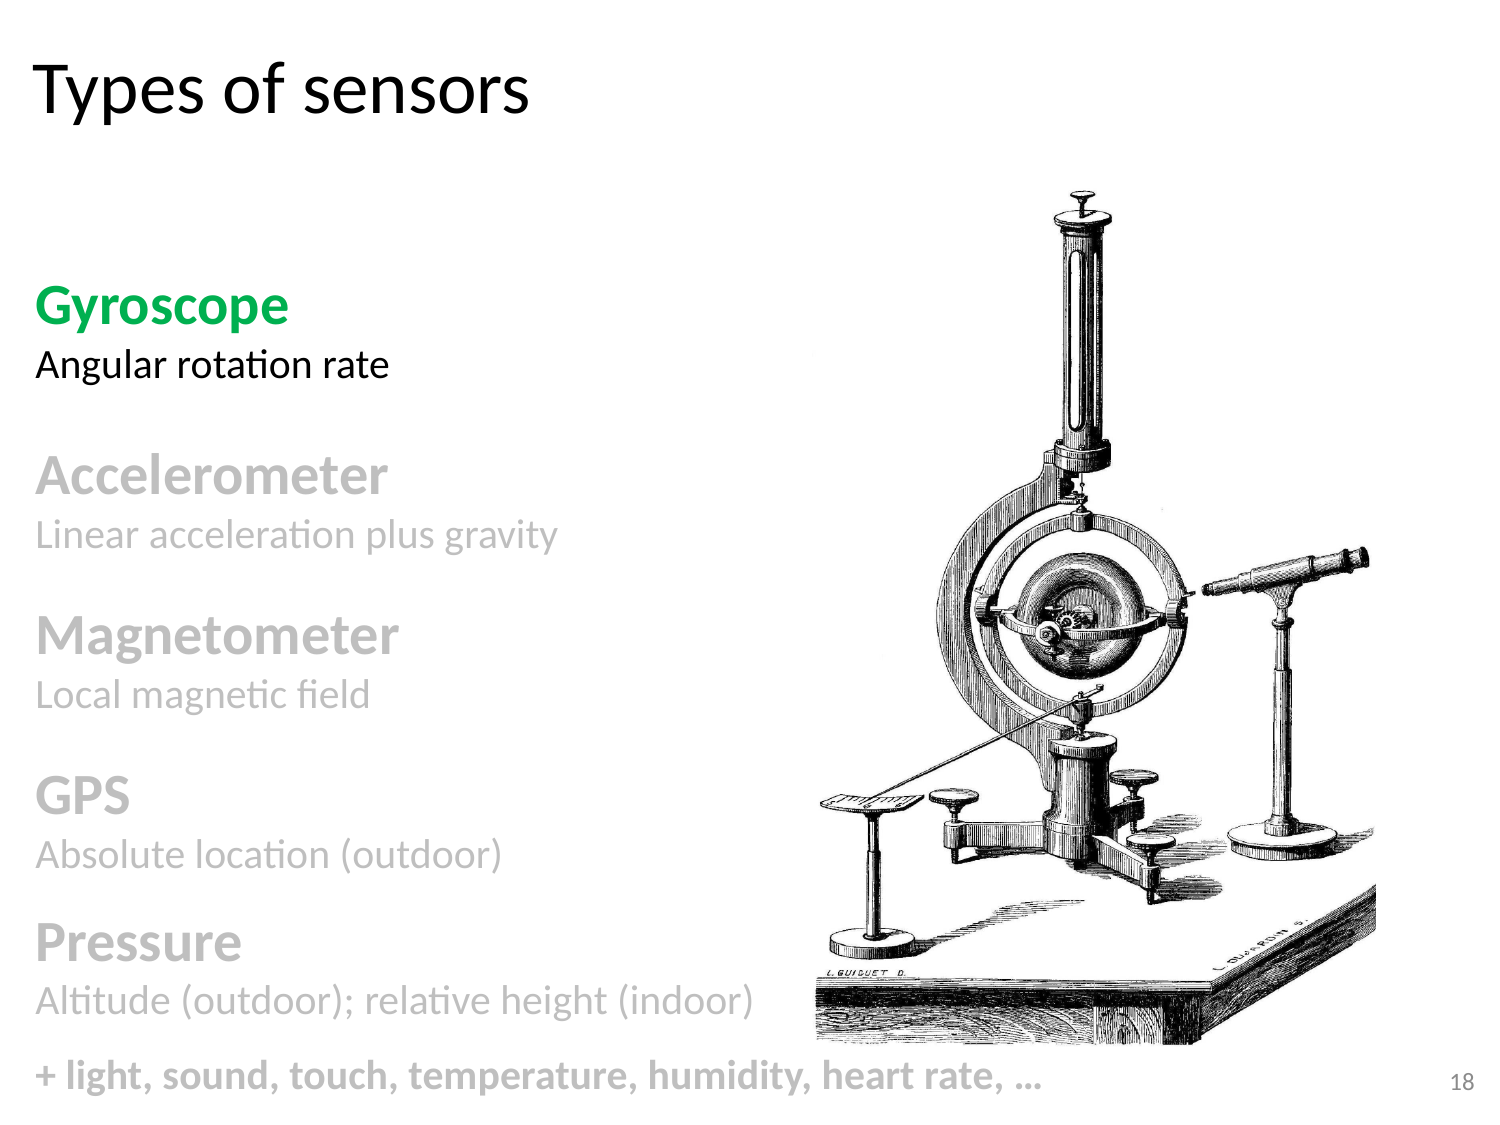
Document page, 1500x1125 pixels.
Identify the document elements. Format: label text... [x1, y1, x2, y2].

slide_number 17 [1139, 1050, 1490, 1111]
title Types of sensors [17, 30, 1368, 161]
list Gyroscope Angular rotation rate Accelerometer Linear acceleration plus gravity Magnetometer Local magnetic field GPS Absolute location (outdoor) Pressure Altitude (outdoor); relative height (indoor) + light, sound, touch, temperature, humidity, heart rate, … [29, 260, 1436, 1104]
picture [812, 184, 1377, 1047]
